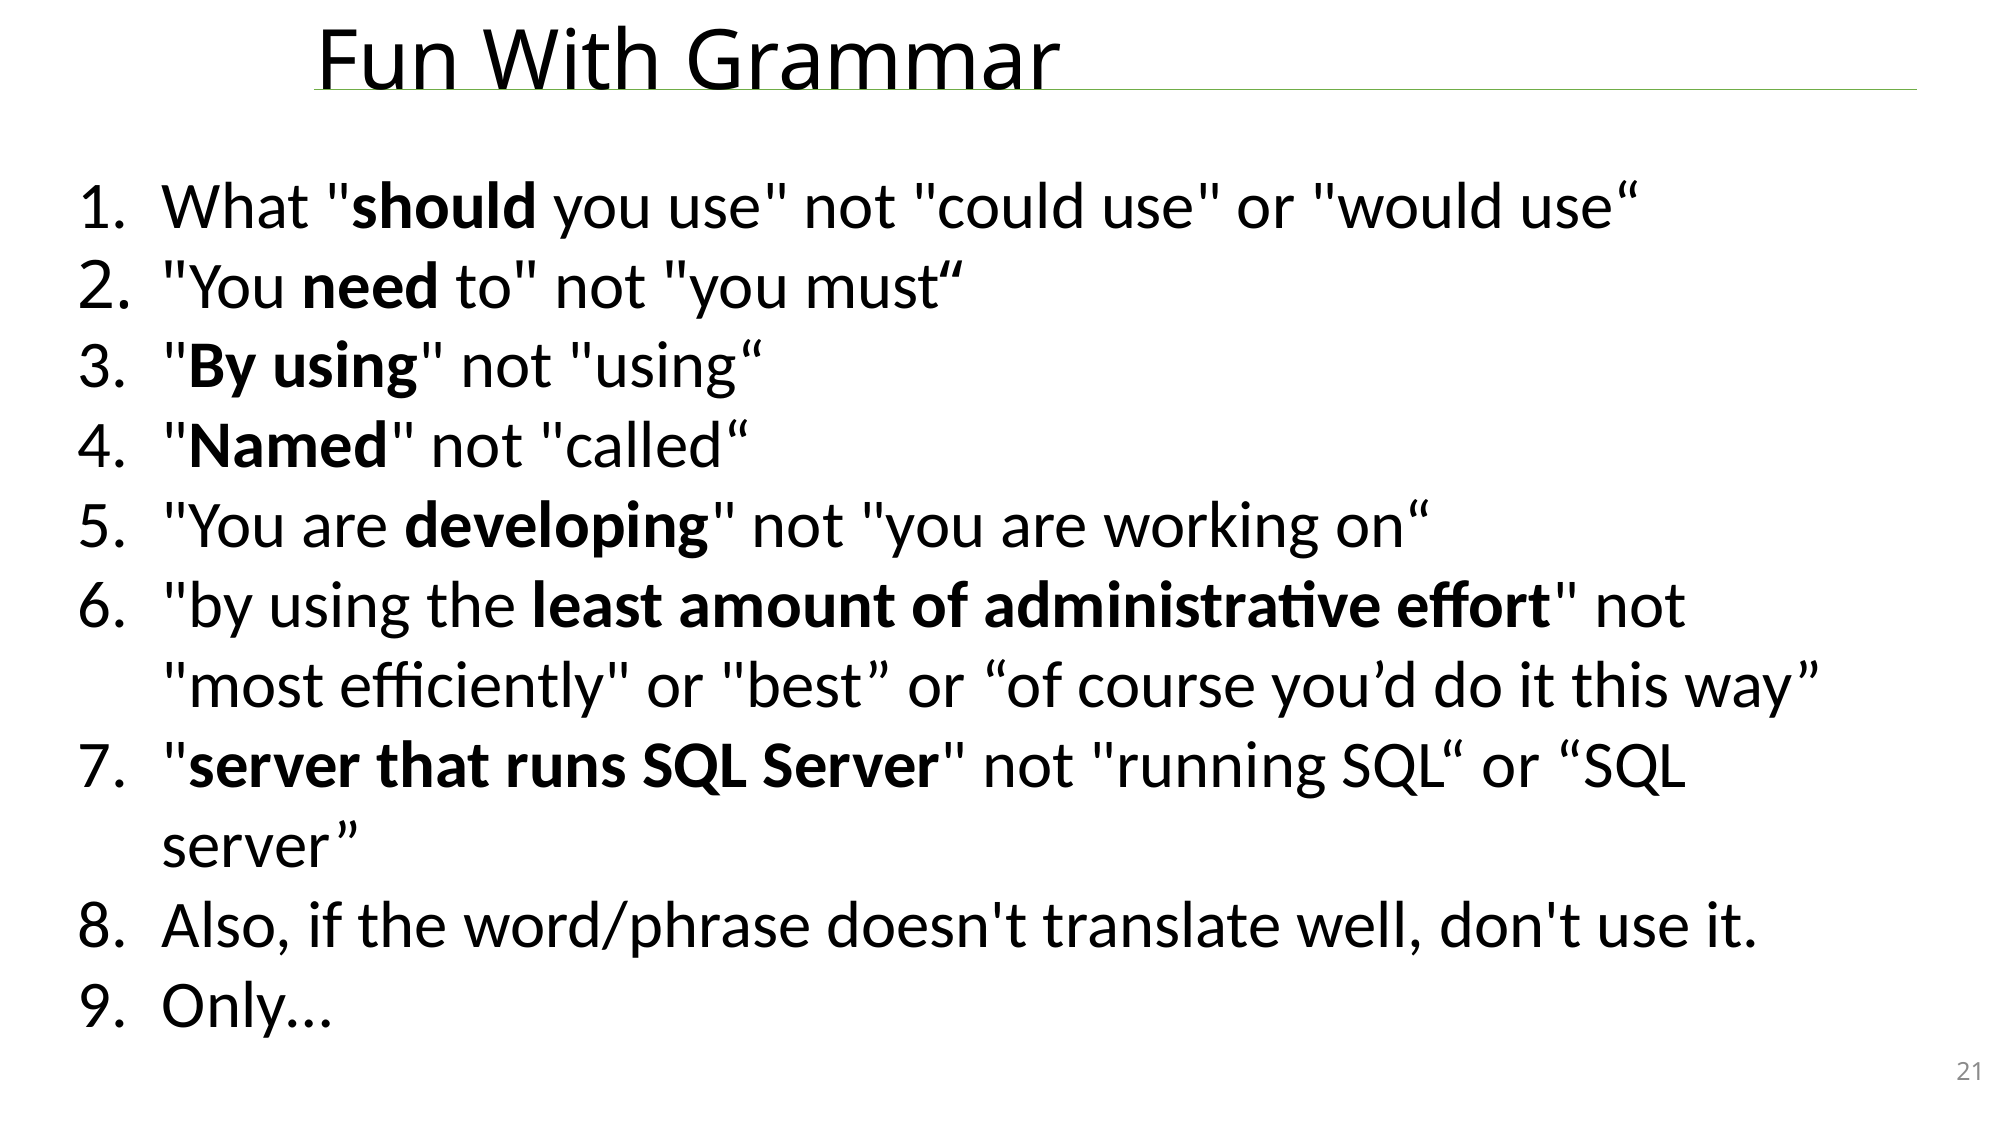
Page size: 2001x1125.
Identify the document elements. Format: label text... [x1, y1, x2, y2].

text_box What "should you use" not "could use" or "would use“ "You need to" not "you must“ "By using" not "using“ "Named" not "called“ "You are developing" not "you are working on“ "by using the least amount of administrative effort" not "most efficiently" or "best” or “of course you’d do it this way” "server that runs SQL Server" not "running SQL“ or “SQL server” Also, if the word/phrase doesn't translate well, don't use it. Only… [62, 153, 1863, 538]
slide_number 21 [1533, 1042, 2000, 1103]
title Fun With Grammar [300, 0, 1917, 125]
